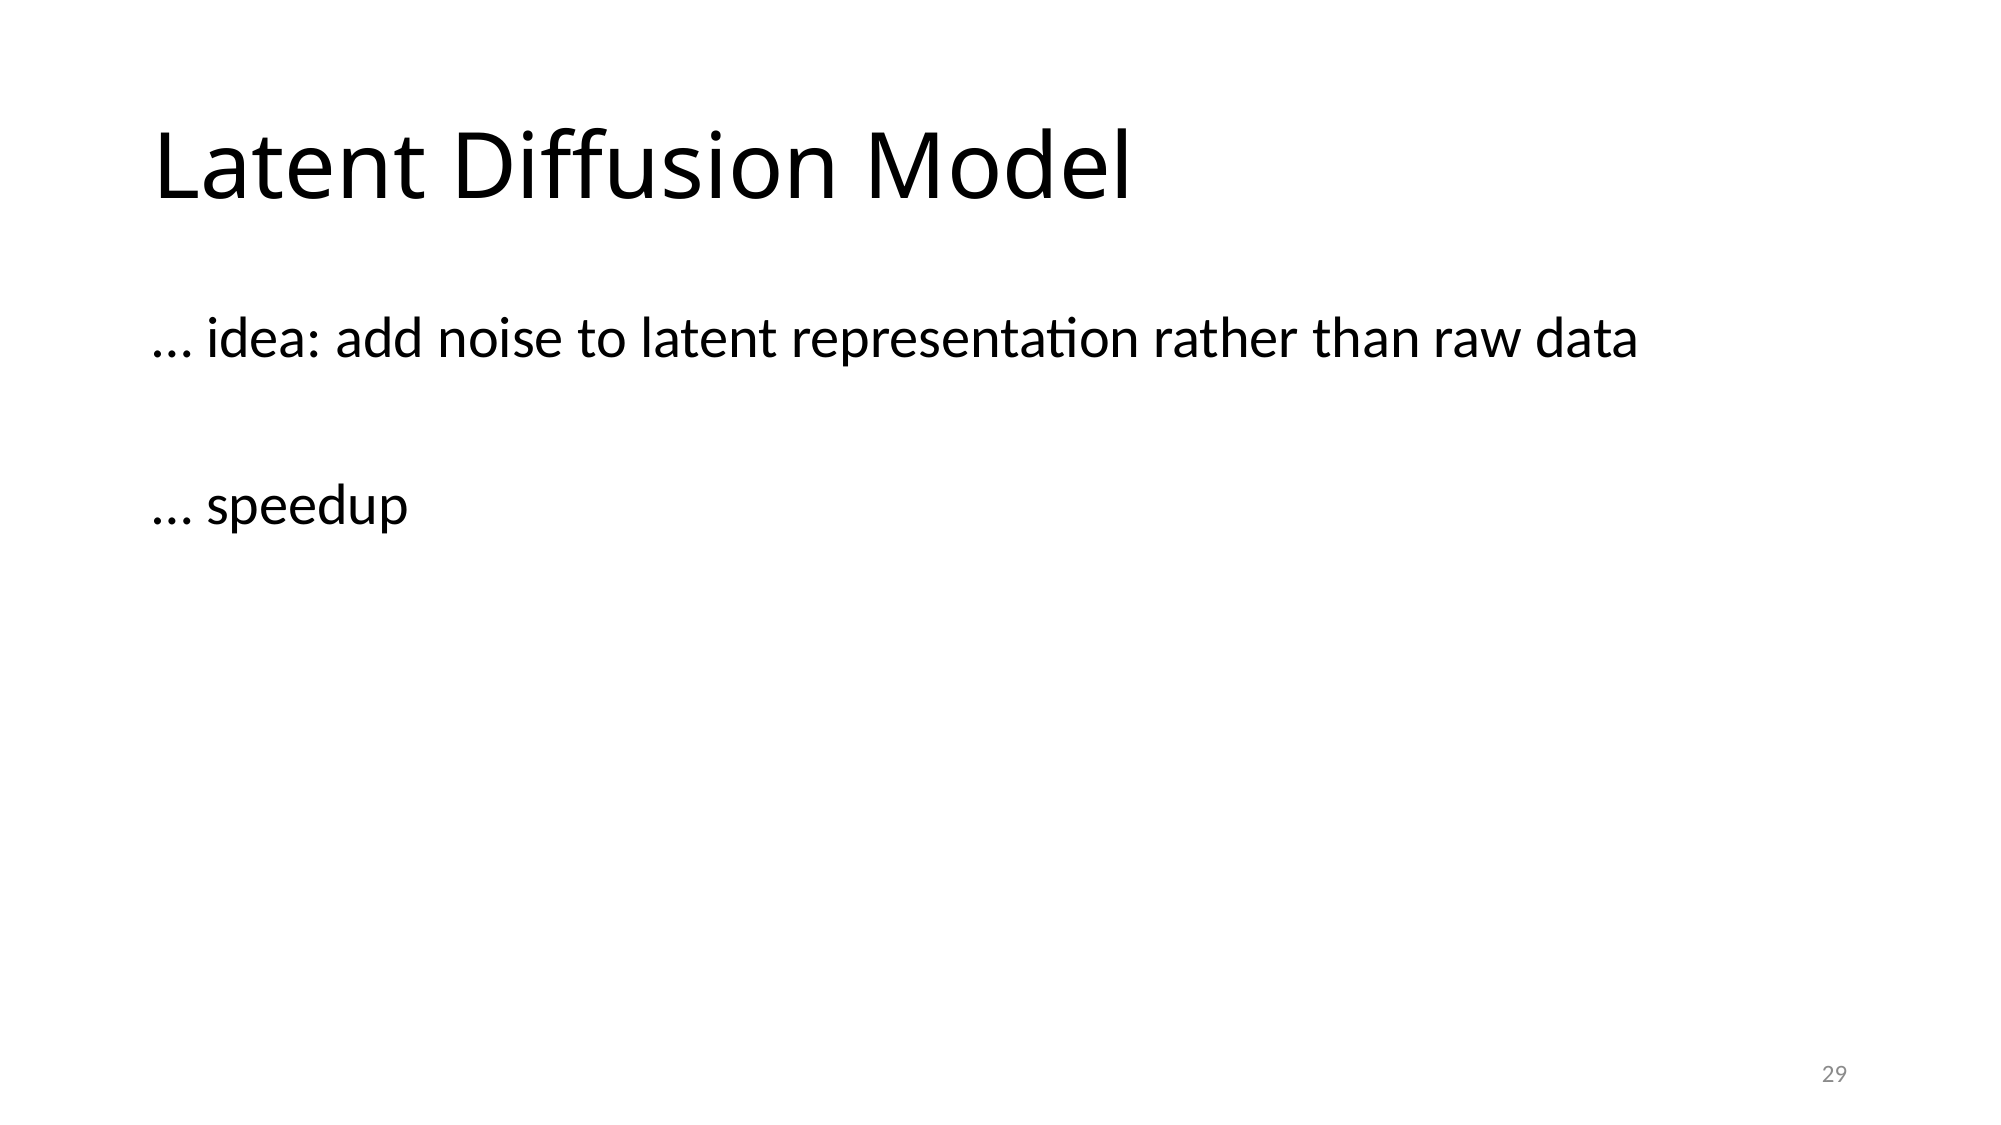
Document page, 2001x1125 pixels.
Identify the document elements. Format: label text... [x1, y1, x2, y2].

list … idea: add noise to latent representation rather than raw data … speedup [137, 299, 1863, 1014]
slide_number 29 [1412, 1042, 1863, 1103]
title Latent Diffusion Model [137, 59, 1863, 278]
